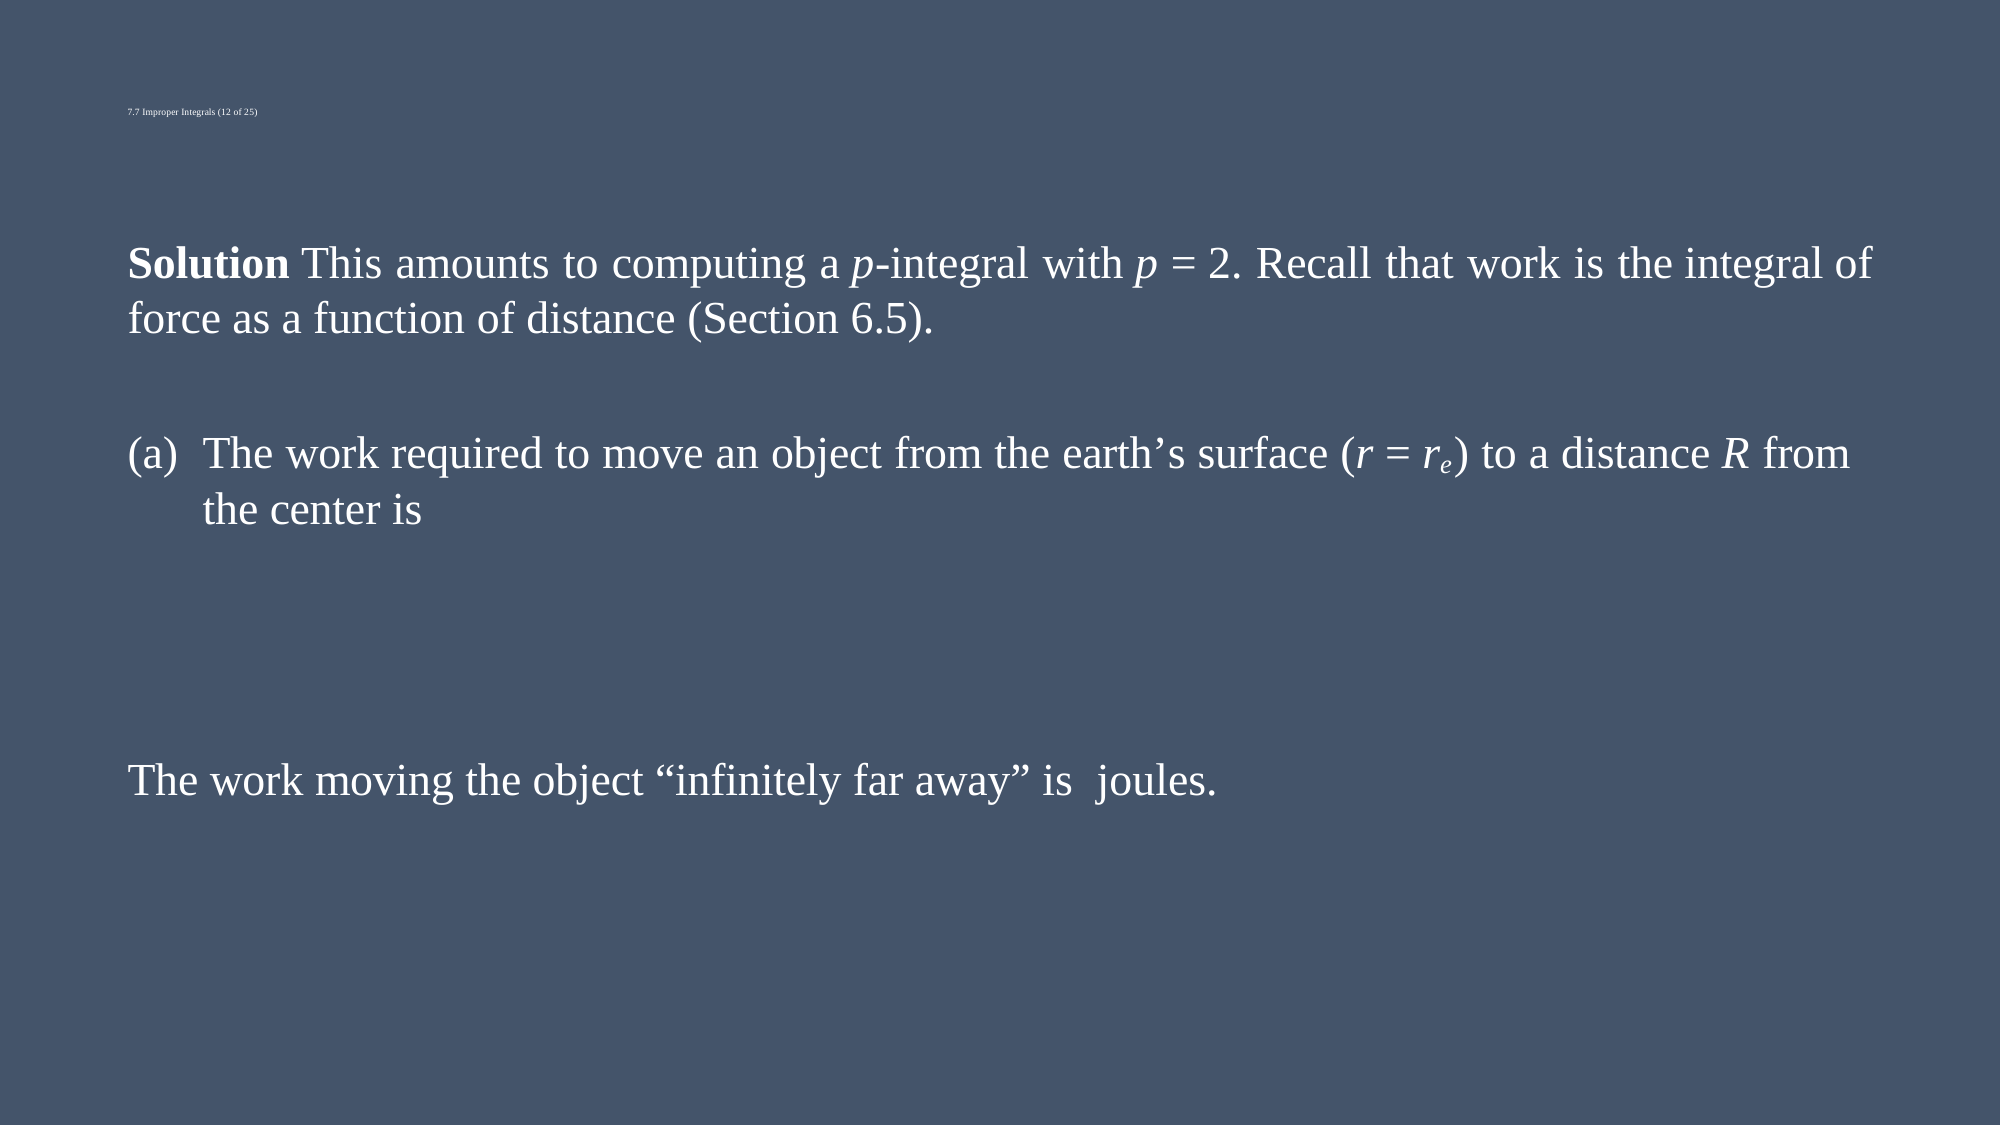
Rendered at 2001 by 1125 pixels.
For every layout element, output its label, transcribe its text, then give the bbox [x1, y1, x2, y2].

title 7.7 Improper Integrals (12 of 25) [112, 99, 1775, 203]
